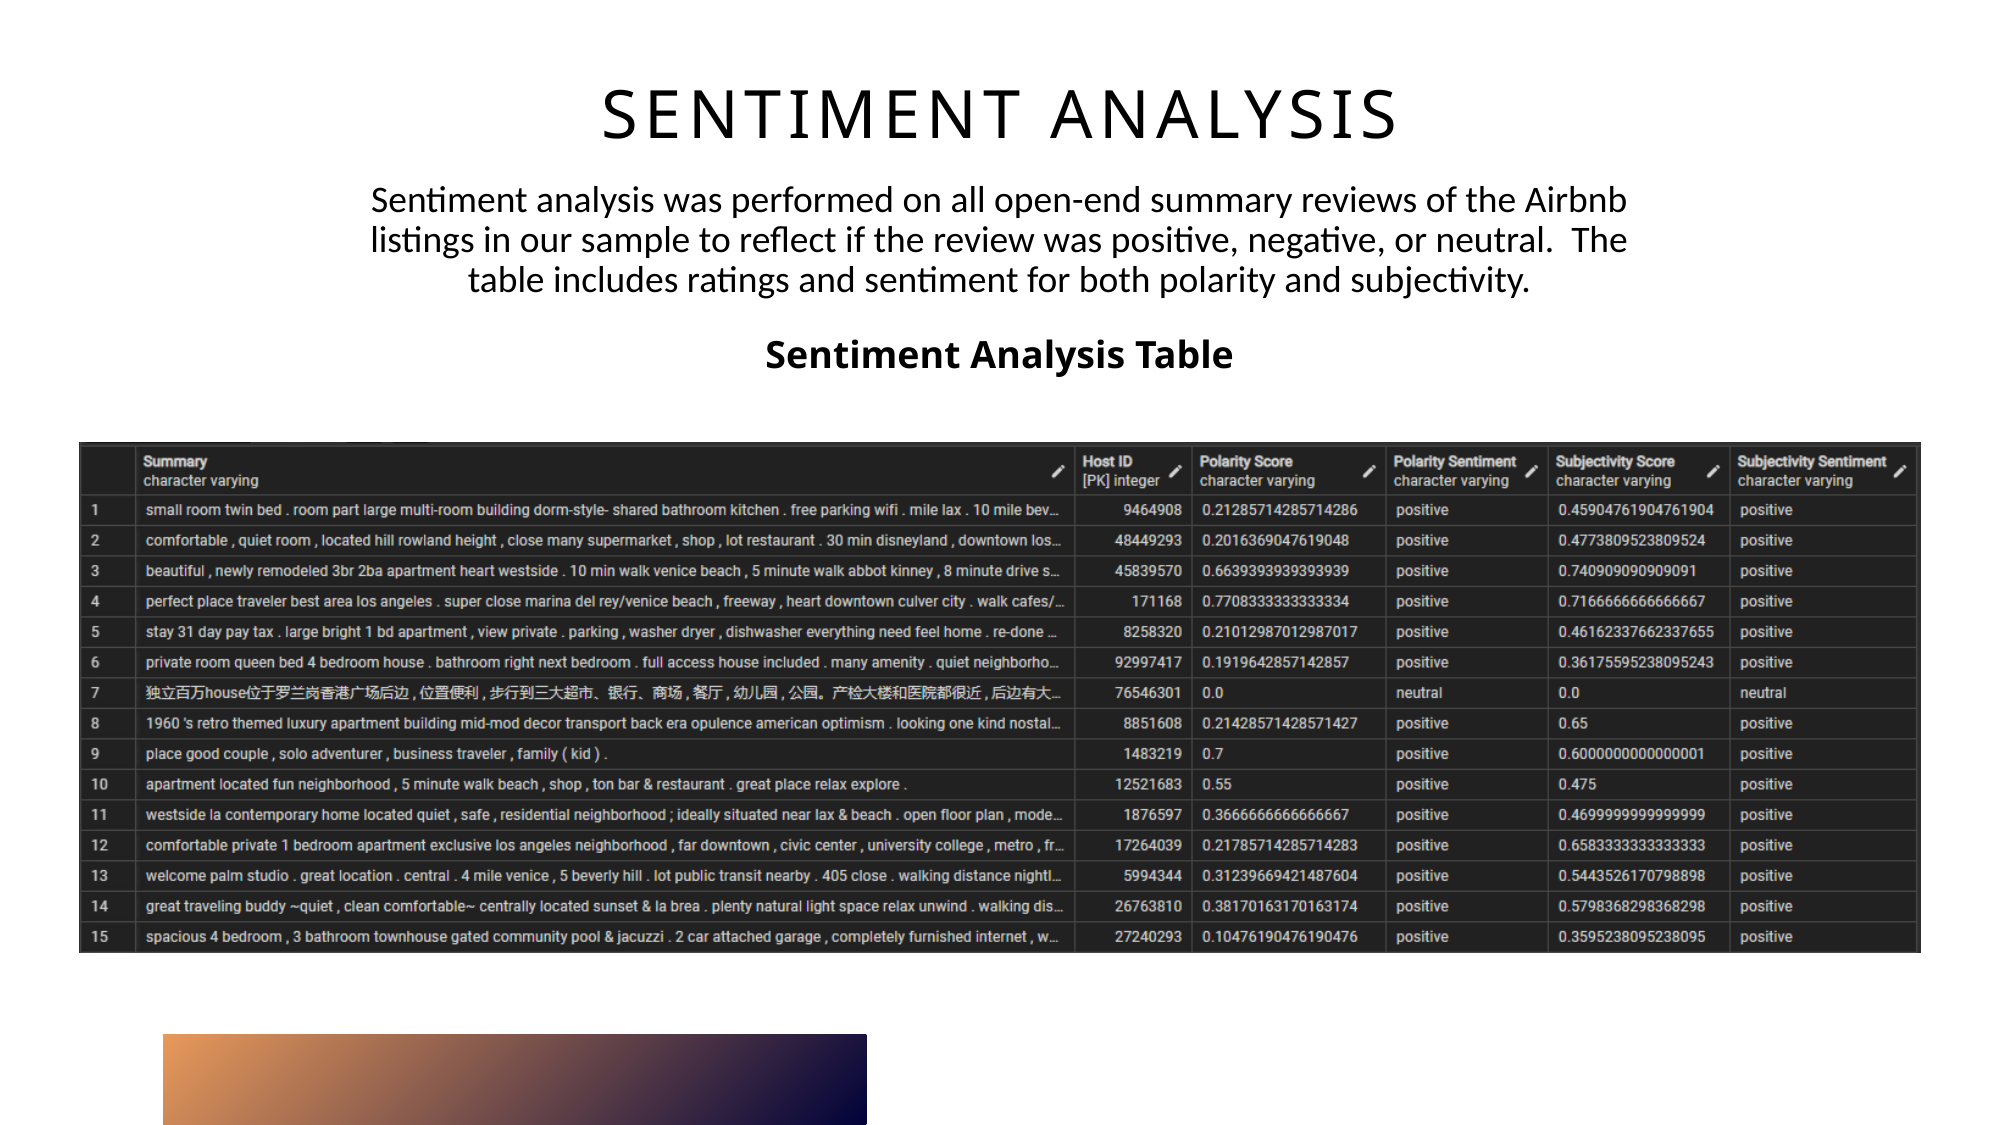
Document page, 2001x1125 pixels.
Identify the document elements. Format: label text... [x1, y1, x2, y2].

text_box Sentiment Analysis Table [727, 328, 1273, 390]
picture [79, 441, 1921, 954]
title Sentiment analysis [493, 73, 1507, 157]
list Sentiment analysis was performed on all open-end summary reviews of the Airbnb listings in our sample to reflect if the review was positive, negative, or neutral. The table includes ratings and sentiment for both polarity and subjectivity. [349, 172, 1651, 367]
